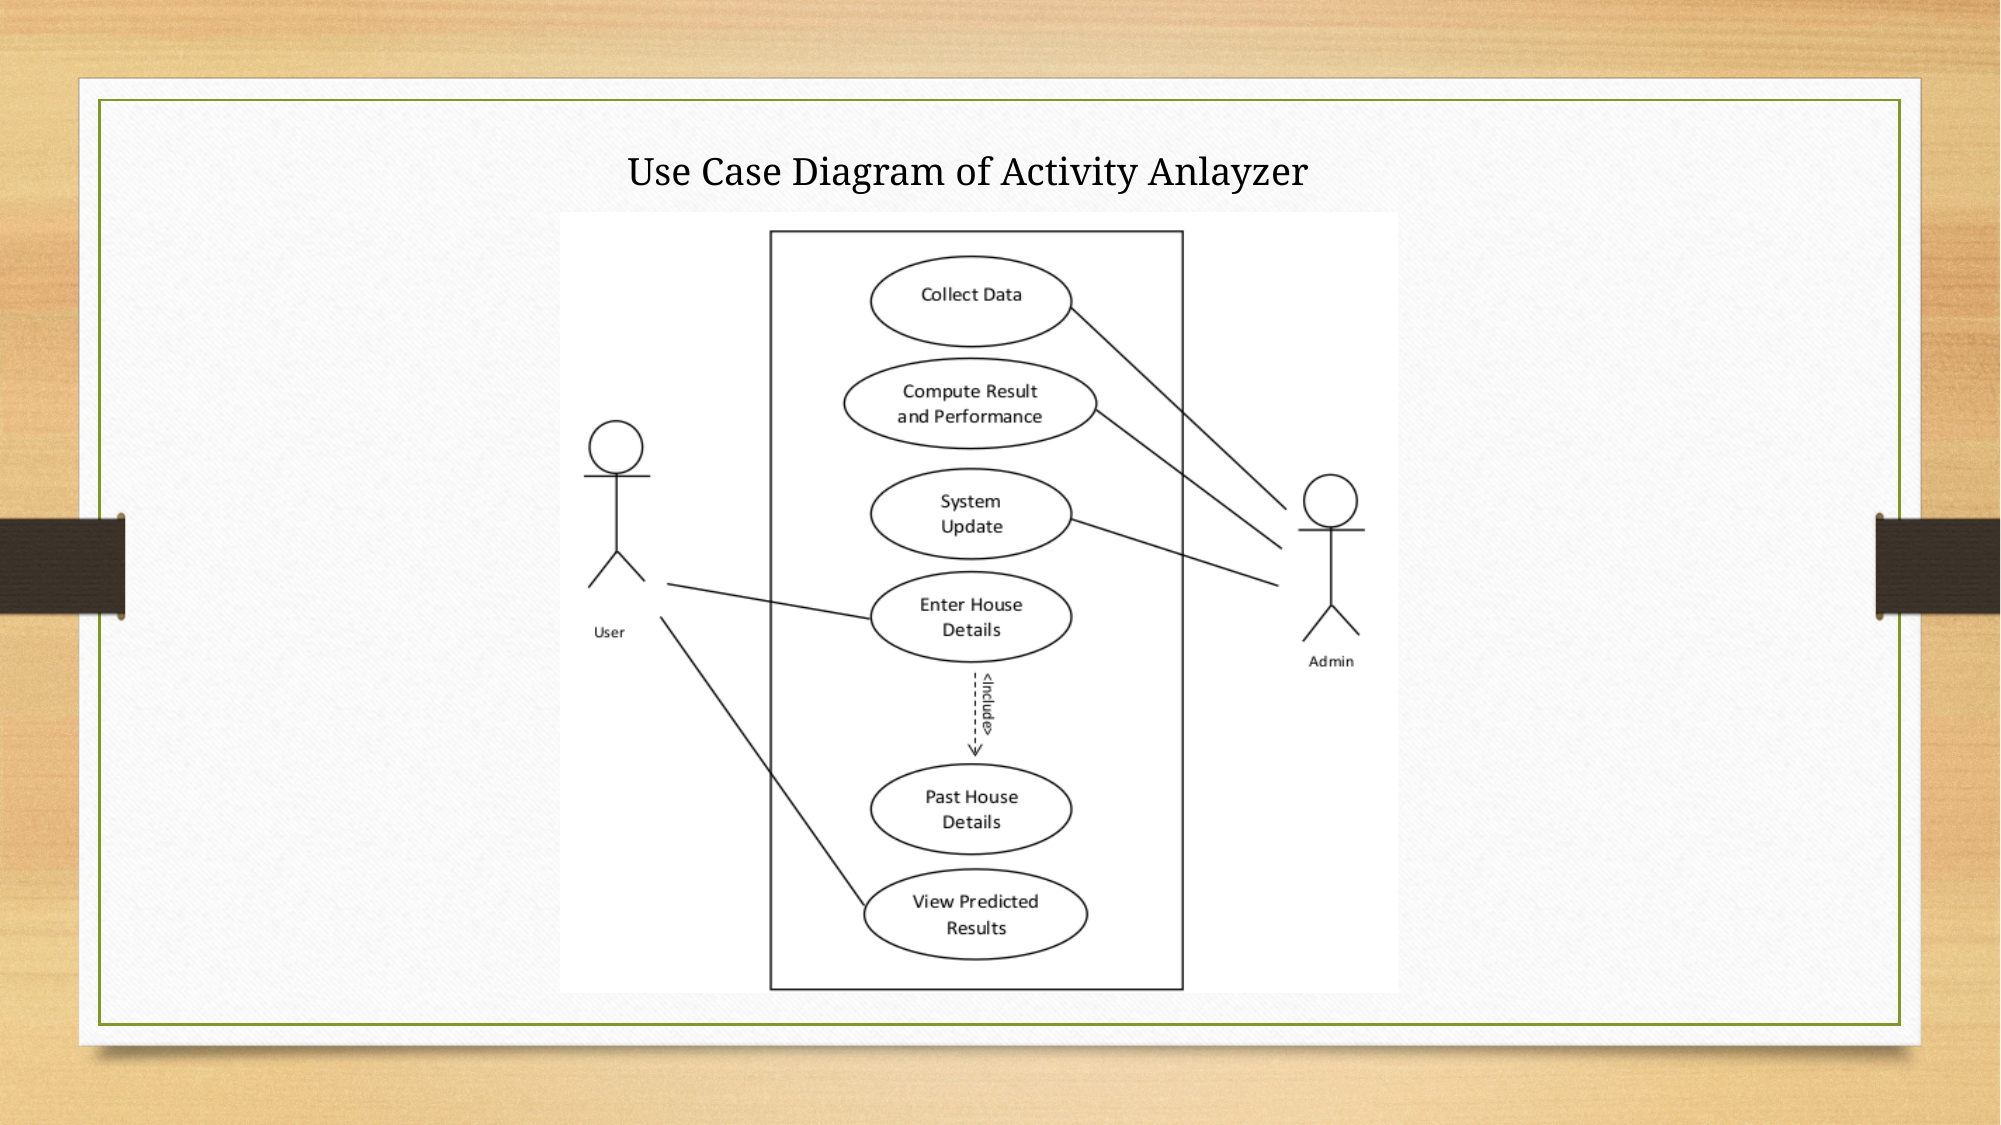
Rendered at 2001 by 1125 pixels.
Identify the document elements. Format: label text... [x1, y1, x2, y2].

text_box Use Case Diagram of Activity Anlayzer [566, 140, 1370, 201]
picture [0, 0, 2001, 1125]
